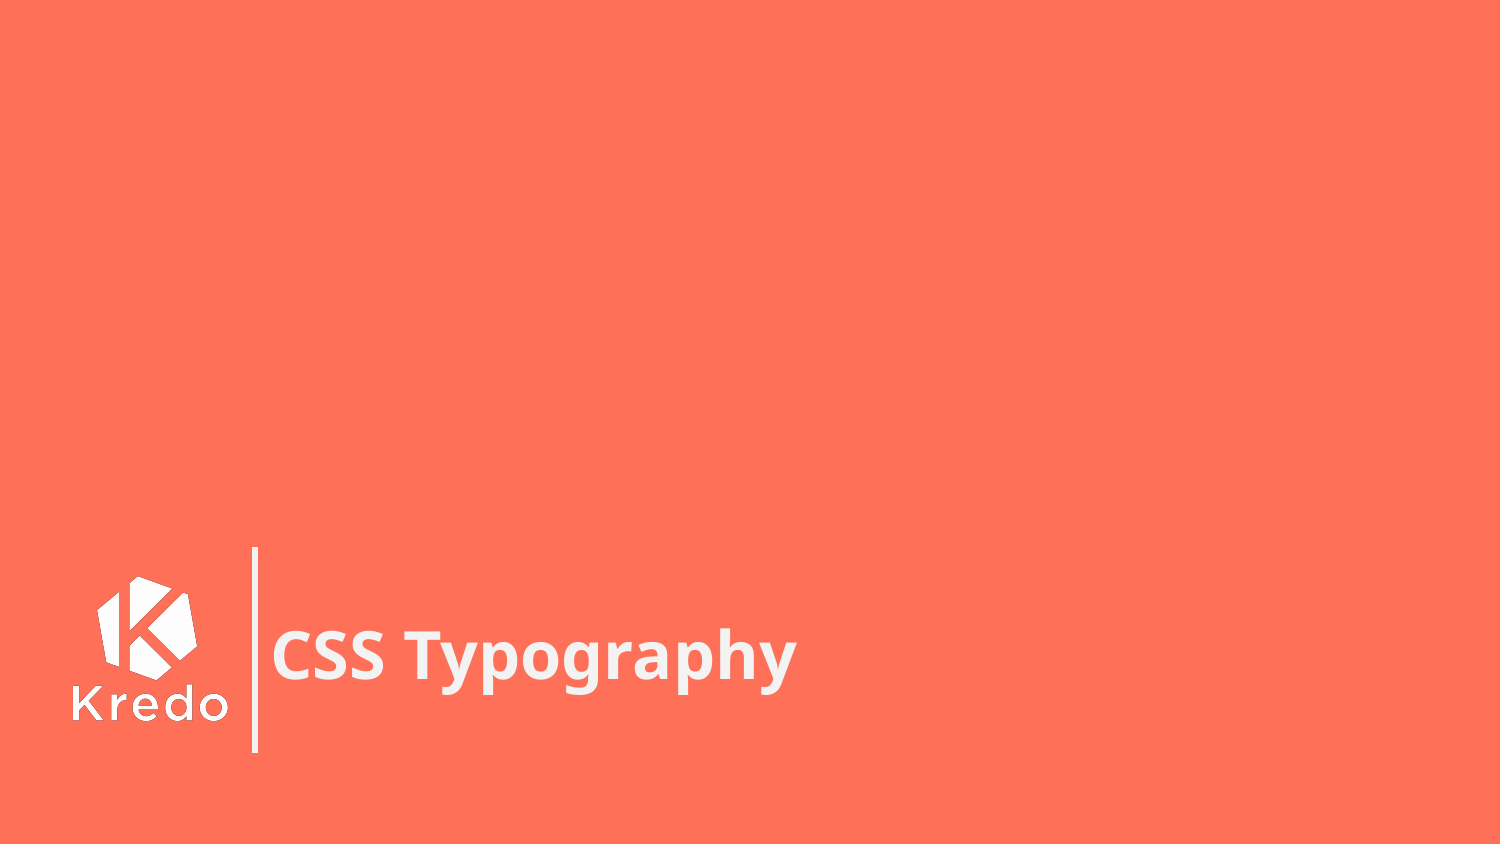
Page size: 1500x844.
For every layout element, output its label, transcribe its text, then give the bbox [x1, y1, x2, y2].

picture [66, 567, 232, 733]
title CSS Typography [258, 546, 944, 753]
